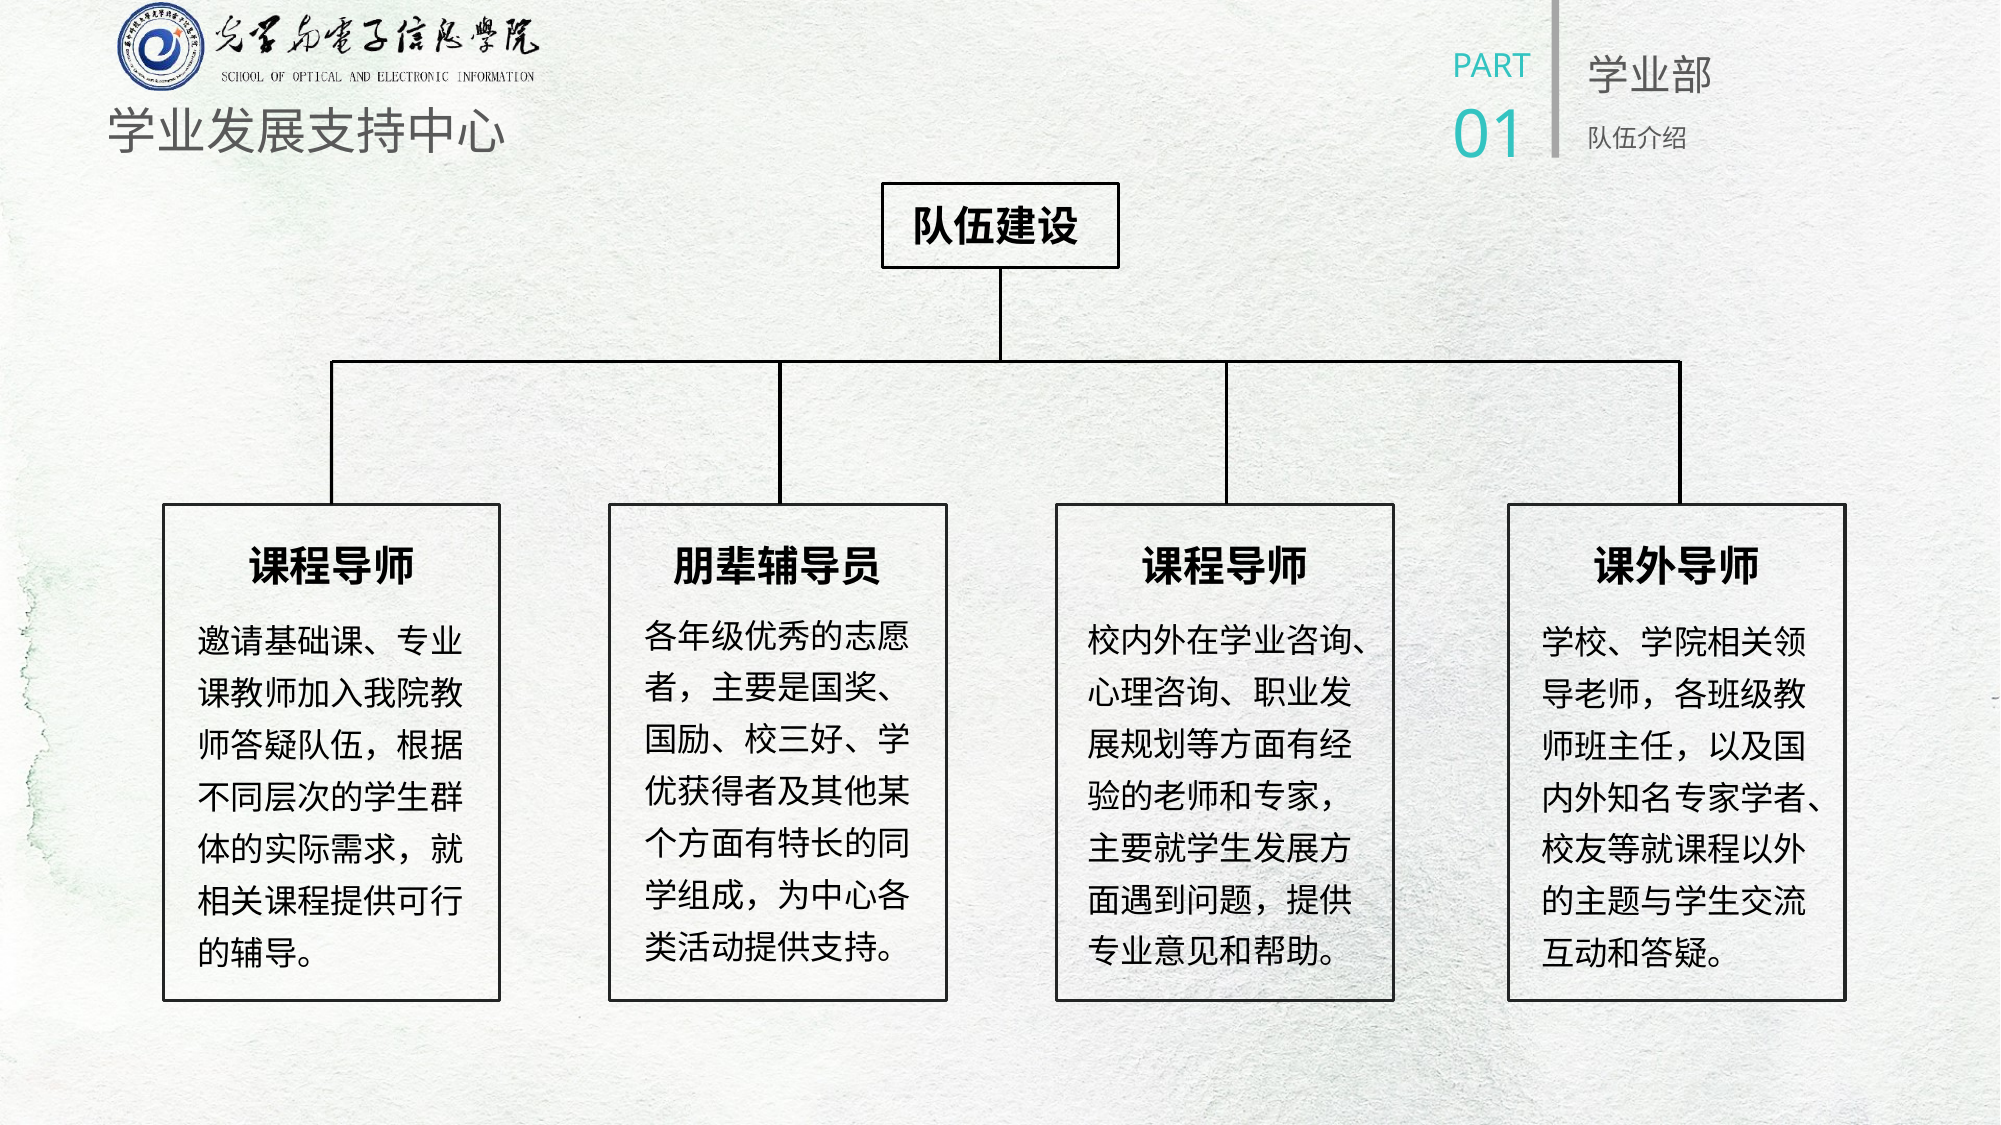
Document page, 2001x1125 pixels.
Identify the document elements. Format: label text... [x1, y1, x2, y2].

text_box [882, 183, 1119, 268]
text_box 学业部 [1572, 41, 1728, 107]
picture [0, 0, 2001, 1125]
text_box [1056, 504, 1397, 1001]
text_box 学业发展支持中心 [91, 91, 522, 167]
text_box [609, 504, 954, 1001]
text_box 队伍介绍 [1573, 115, 1703, 160]
text_box 队伍建设 [897, 192, 1101, 258]
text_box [163, 504, 507, 1001]
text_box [1508, 504, 1850, 1001]
text_box PART 01 [1437, 3, 1563, 179]
